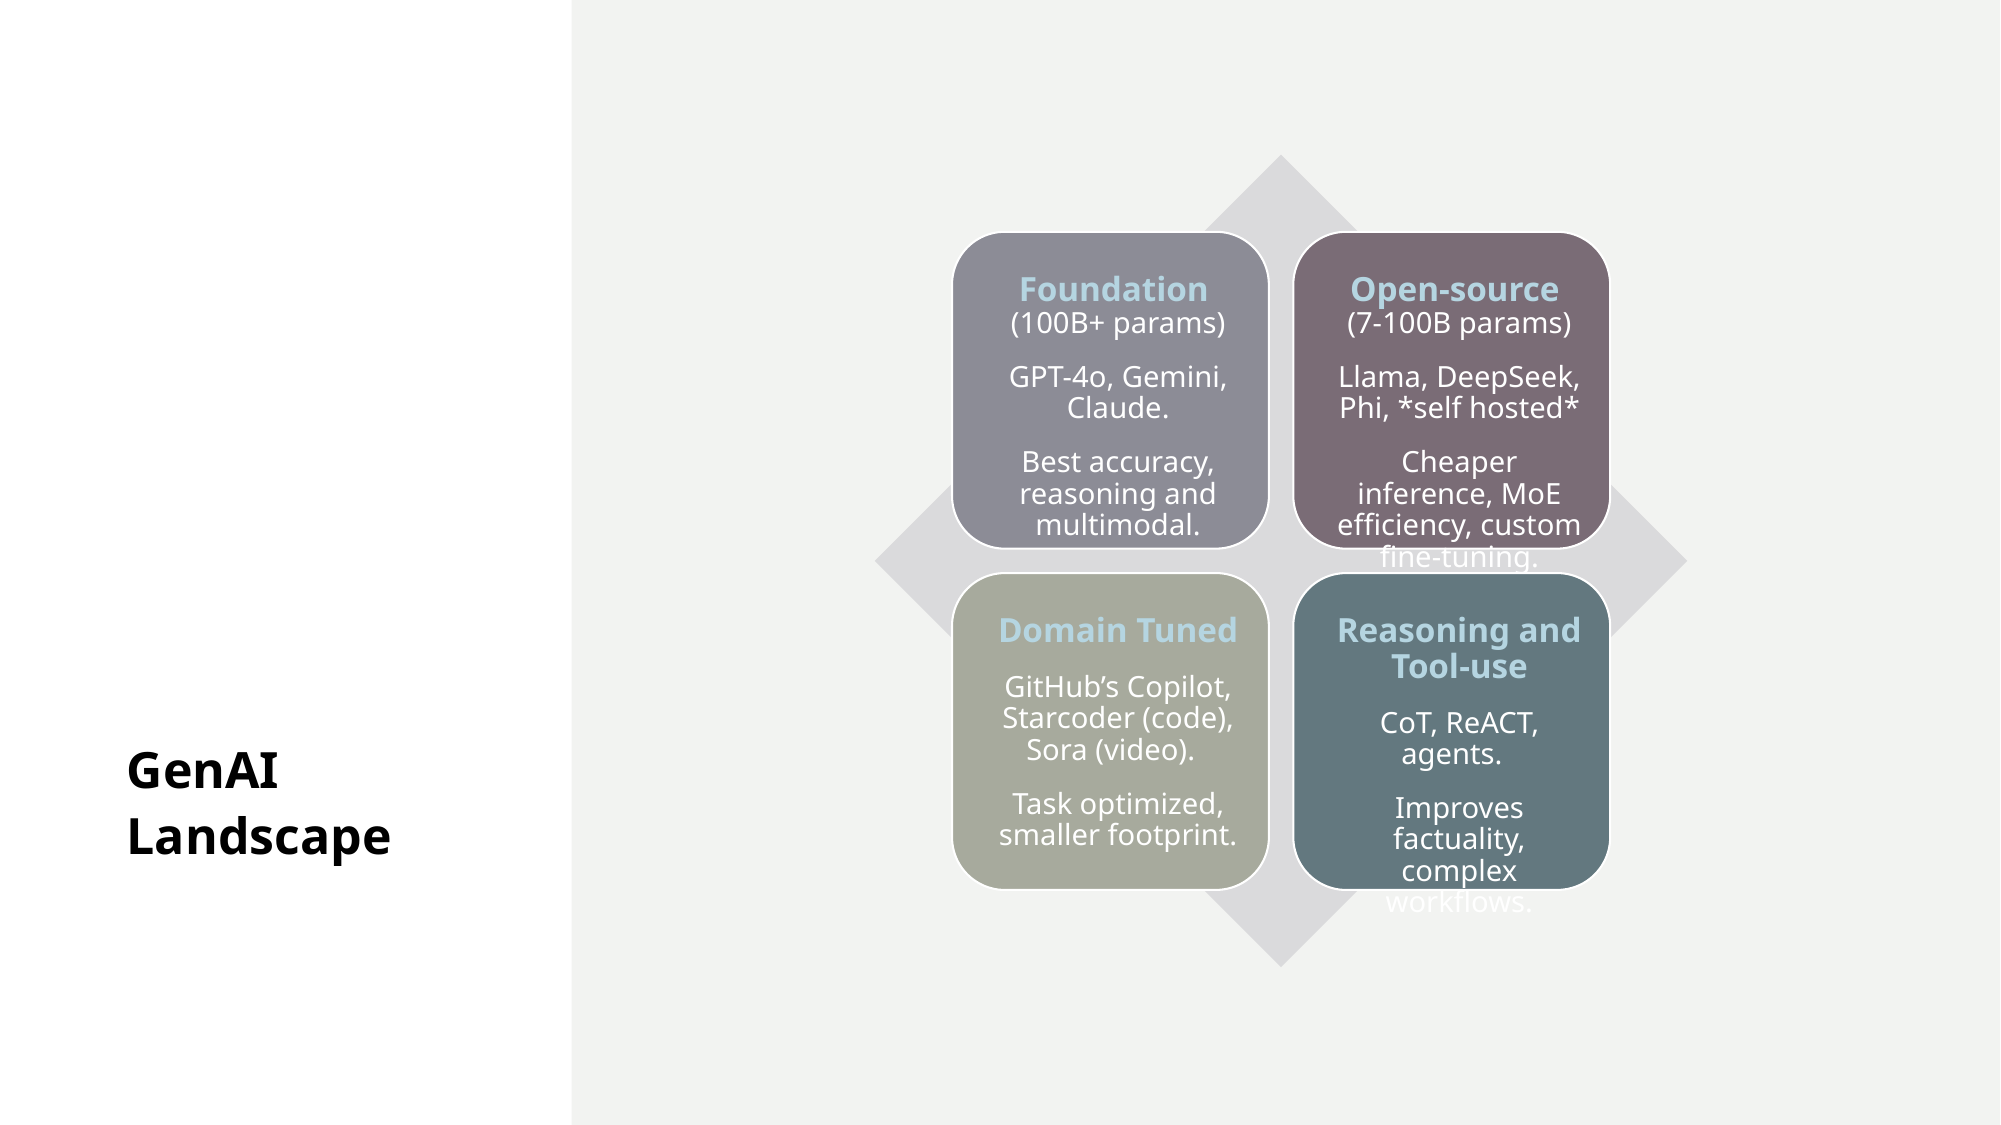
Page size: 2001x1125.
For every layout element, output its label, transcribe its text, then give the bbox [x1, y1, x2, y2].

title GenAI Landscape [111, 345, 493, 873]
text_box [0, 0, 571, 1125]
text_box [571, 0, 2000, 1125]
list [739, 154, 1824, 968]
